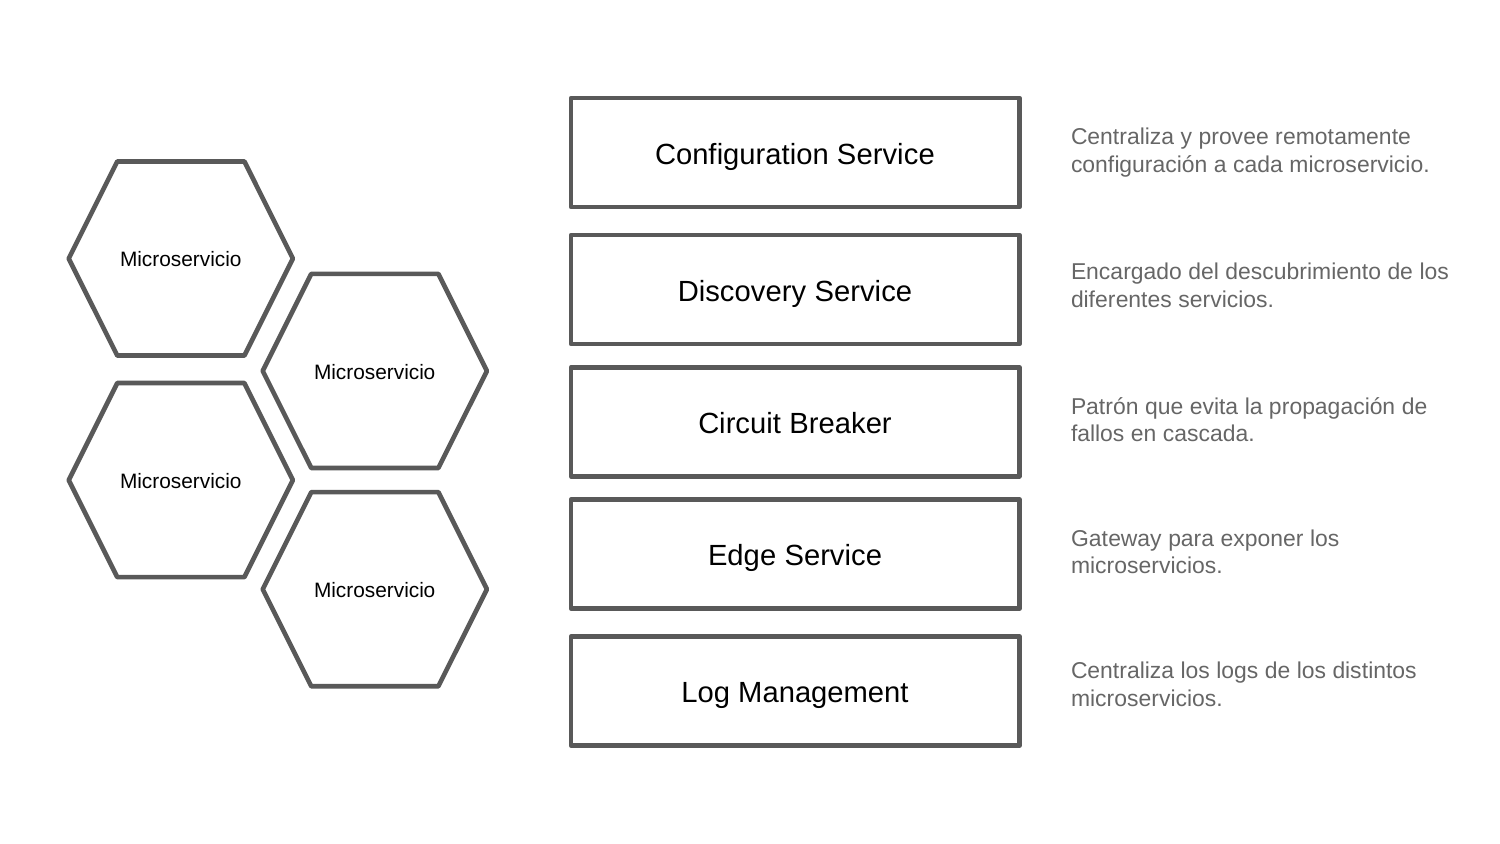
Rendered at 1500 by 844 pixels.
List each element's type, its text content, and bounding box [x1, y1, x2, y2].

text_box Centraliza los logs de los distintos microservicios. [1056, 640, 1488, 726]
text_box Edge Service [571, 499, 1020, 609]
text_box Encargado del descubrimiento de los diferentes servicios. [1056, 241, 1488, 327]
text_box Circuit Breaker [571, 367, 1020, 477]
text_box Microservicio [262, 273, 487, 469]
text_box Centraliza y provee remotamente configuración a cada microservicio. [1056, 107, 1488, 192]
text_box Microservicio [262, 492, 487, 687]
text_box Gateway para exponer los microservicios. [1056, 508, 1488, 594]
text_box Configuration Service [571, 98, 1020, 208]
text_box Microservicio [68, 161, 293, 356]
text_box Microservicio [68, 383, 293, 578]
text_box Log Management [571, 636, 1020, 746]
text_box Discovery Service [571, 235, 1020, 344]
text_box Patrón que evita la propagación de fallos en cascada. [1056, 376, 1488, 462]
